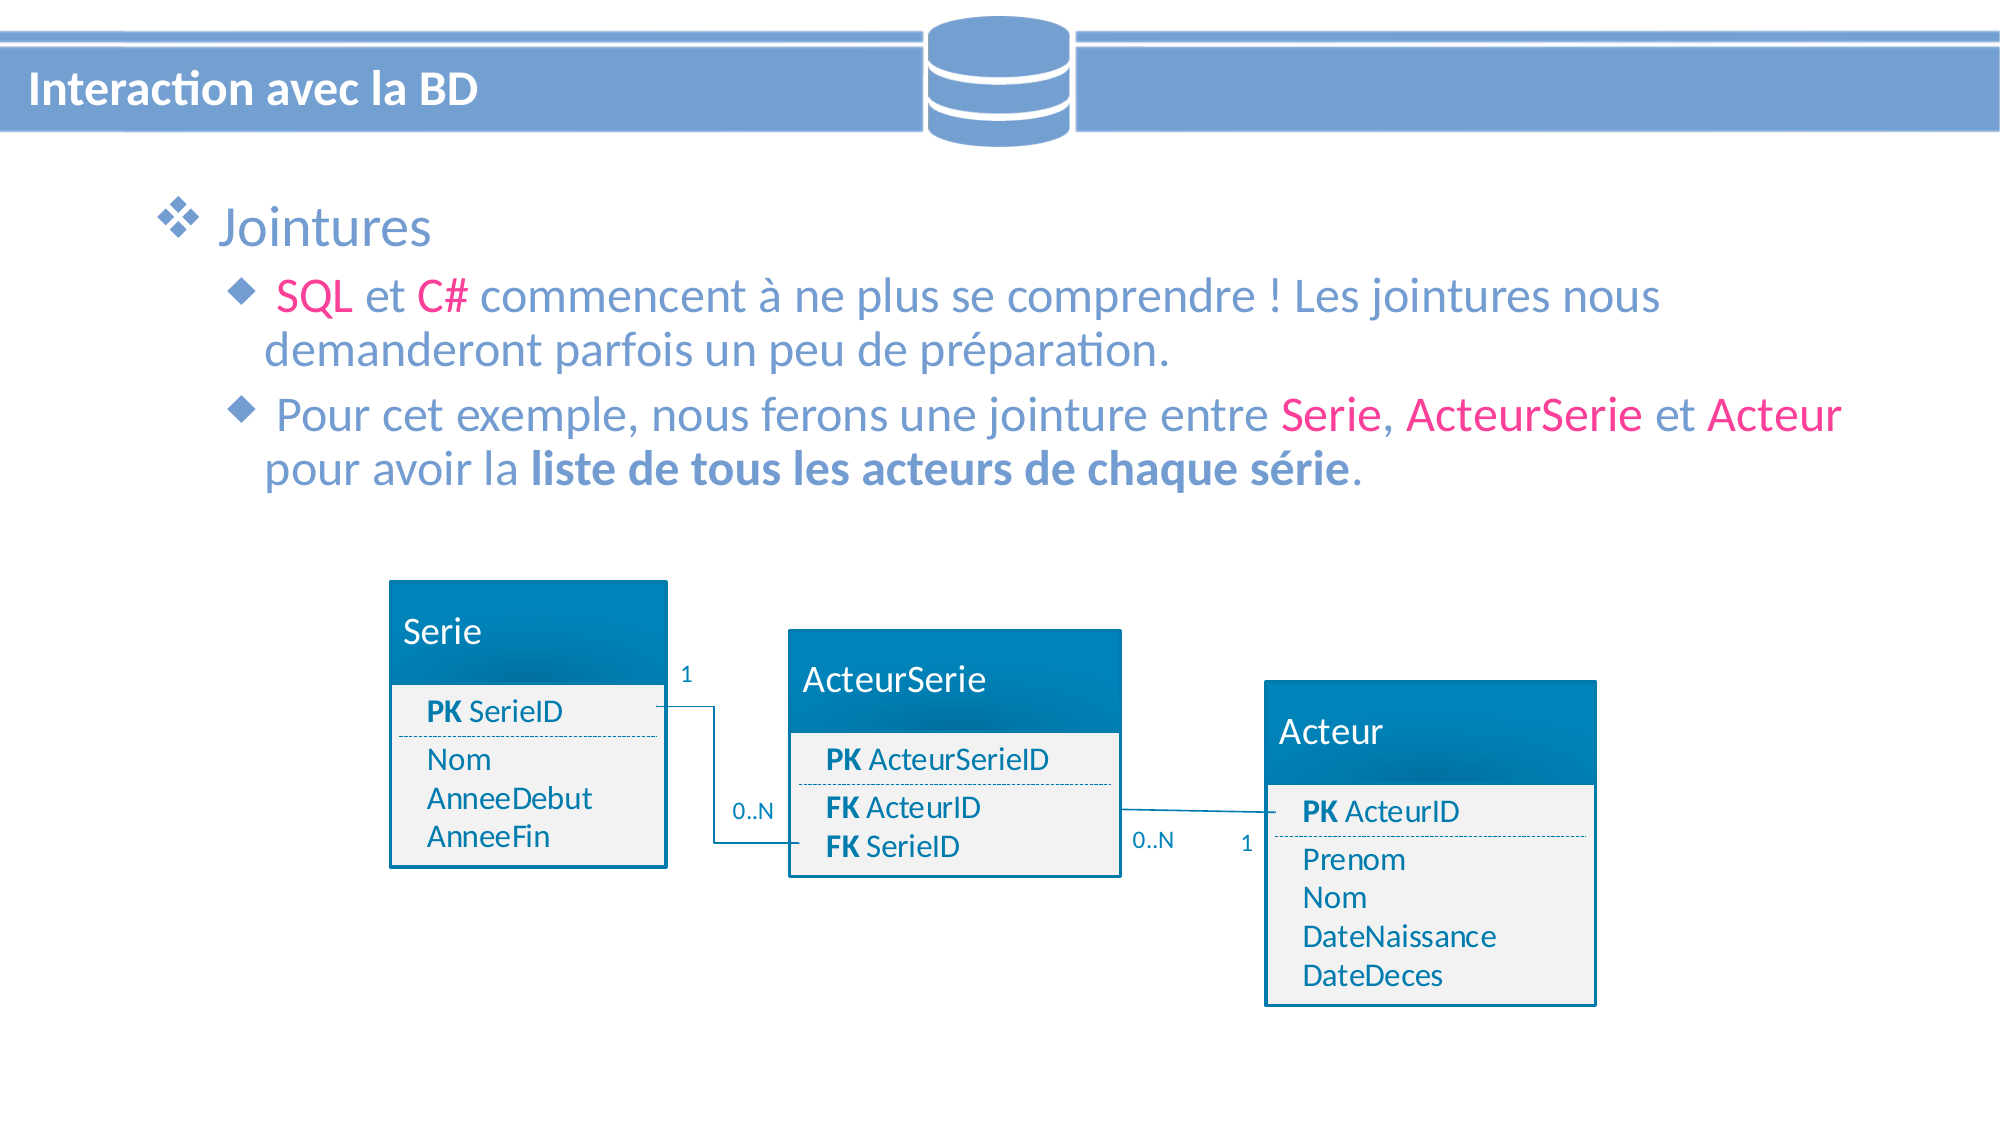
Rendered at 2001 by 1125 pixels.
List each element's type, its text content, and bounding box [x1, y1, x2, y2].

title Interaction avec la BD [12, 58, 913, 120]
list Jointures SQL et C# commencent à ne plus se comprendre ! Les jointures nous demanderont parfois un peu de préparation. Pour cet exemple, nous ferons une jointure entre Serie, ActeurSerie et Acteur pour avoir la liste de tous les acteurs de chaque série. [137, 188, 1862, 1014]
picture [379, 575, 1599, 1014]
picture [0, 3, 2000, 160]
